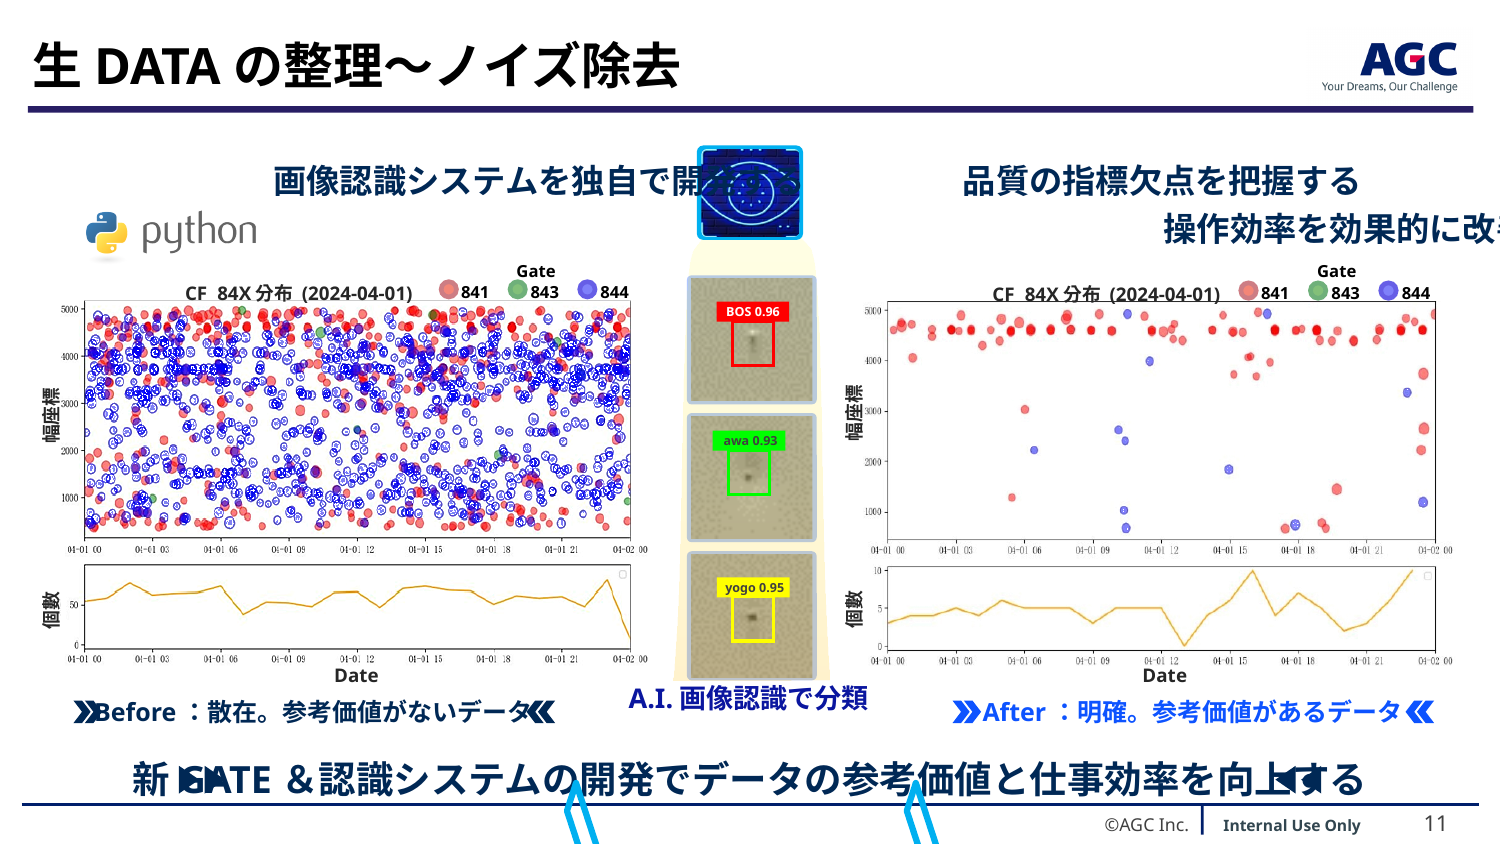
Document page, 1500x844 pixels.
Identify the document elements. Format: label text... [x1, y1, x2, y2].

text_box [952, 689, 1435, 735]
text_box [0, 145, 1500, 844]
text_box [712, 430, 786, 495]
picture [1306, 27, 1473, 106]
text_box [716, 301, 790, 366]
text_box 生DATAの整理～ノイズ除去 [17, 34, 697, 104]
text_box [73, 689, 556, 735]
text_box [716, 577, 790, 642]
